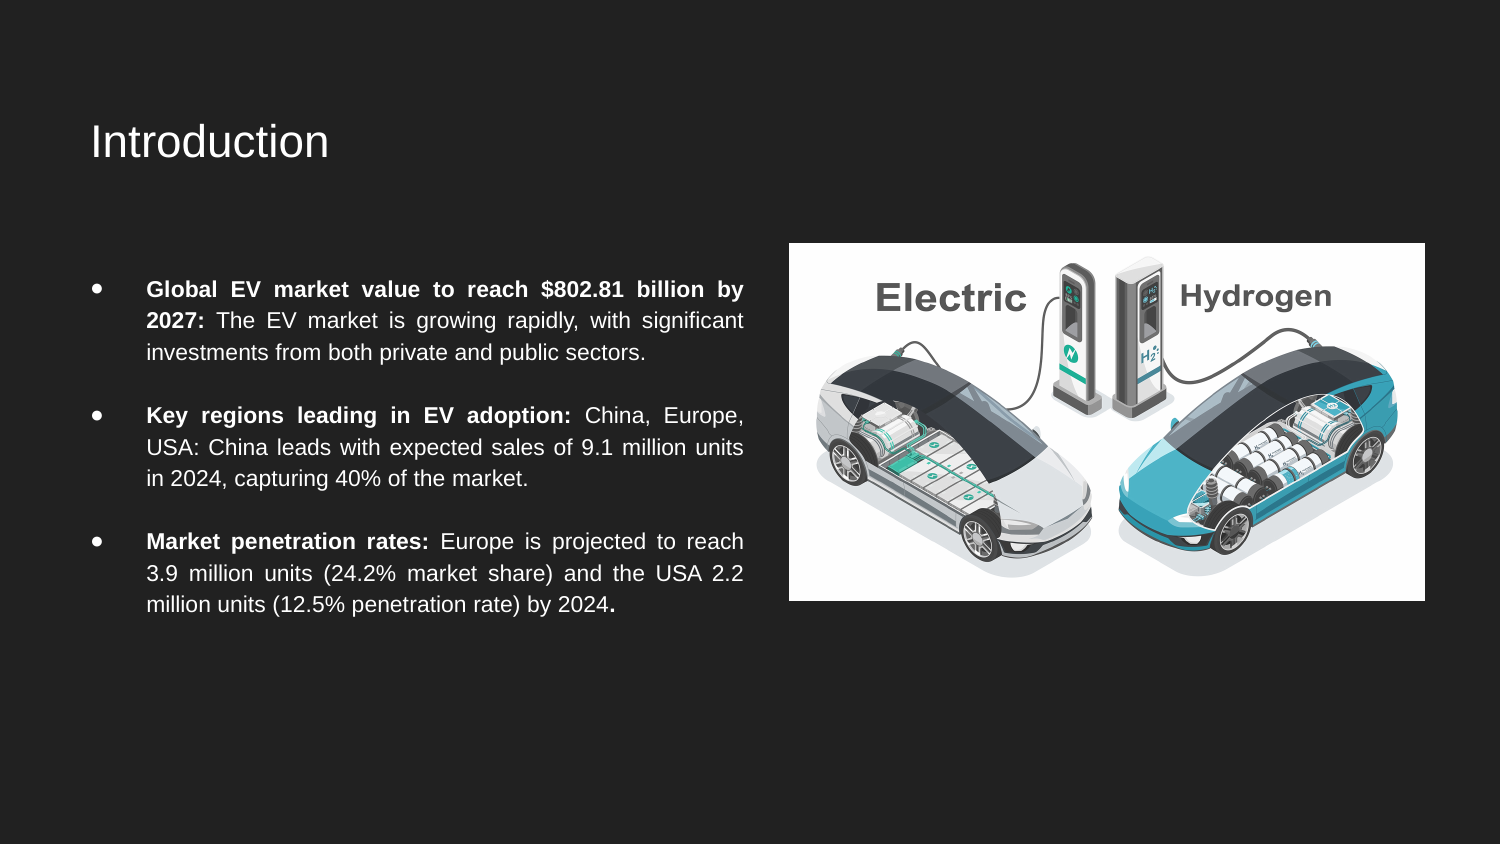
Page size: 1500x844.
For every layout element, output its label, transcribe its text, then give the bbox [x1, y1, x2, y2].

list Global EV market value to reach $802.81 billion by 2027: The EV market is growing rapidly, with significant investments from both private and public sectors. Key regions leading in EV adoption: China, Europe, USA: China leads with expected sales of 9.1 million units in 2024, capturing 40% of the market. Market penetration rates: Europe is projected to reach 3.9 million units (24.2% market share) and the USA 2.2 million units (12.5% penetration rate) by 2024. [75, 262, 760, 844]
title Introduction [75, 45, 1425, 233]
picture [788, 242, 1426, 601]
